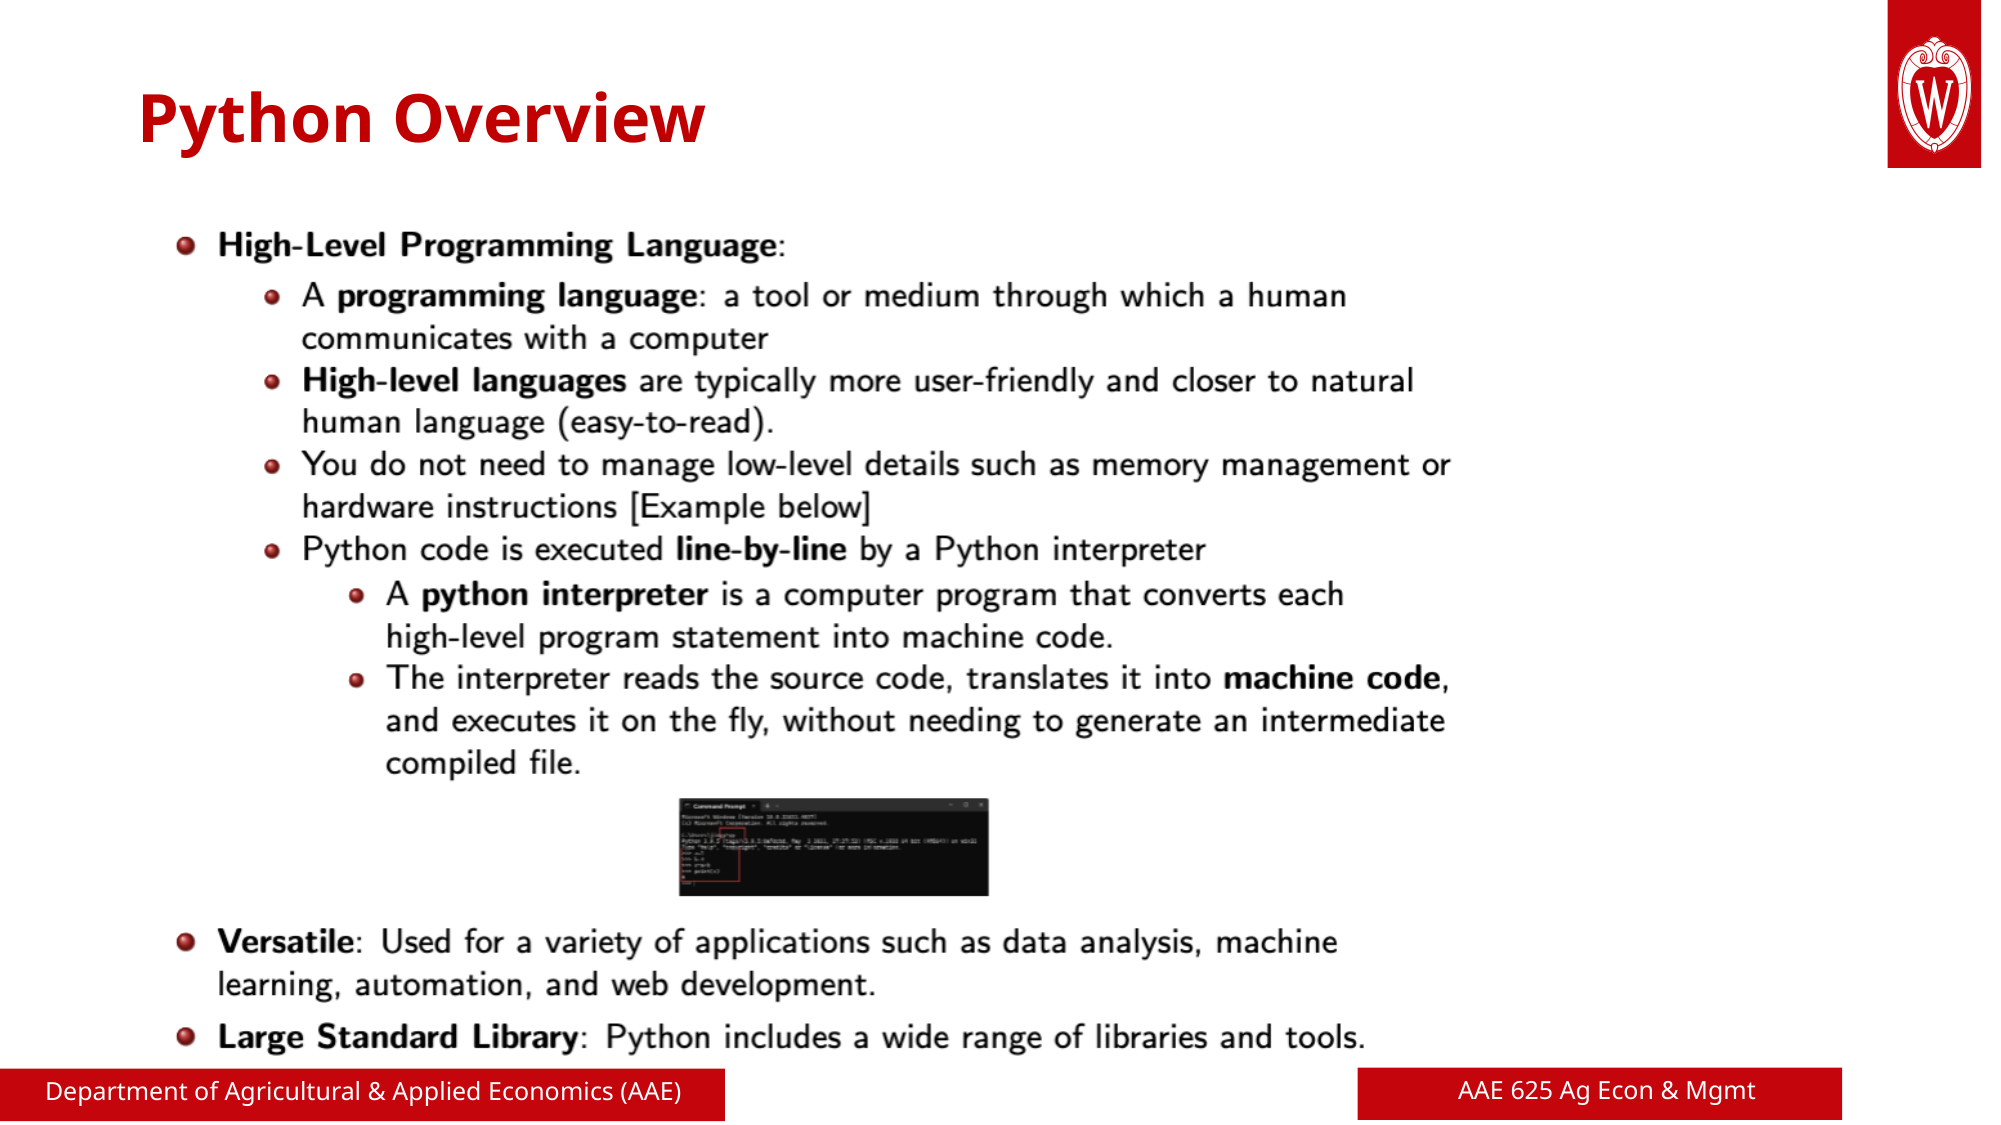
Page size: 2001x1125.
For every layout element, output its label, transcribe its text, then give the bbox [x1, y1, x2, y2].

picture [137, 201, 1481, 1062]
picture [1897, 36, 1972, 154]
title Python Overview [137, 51, 1863, 157]
